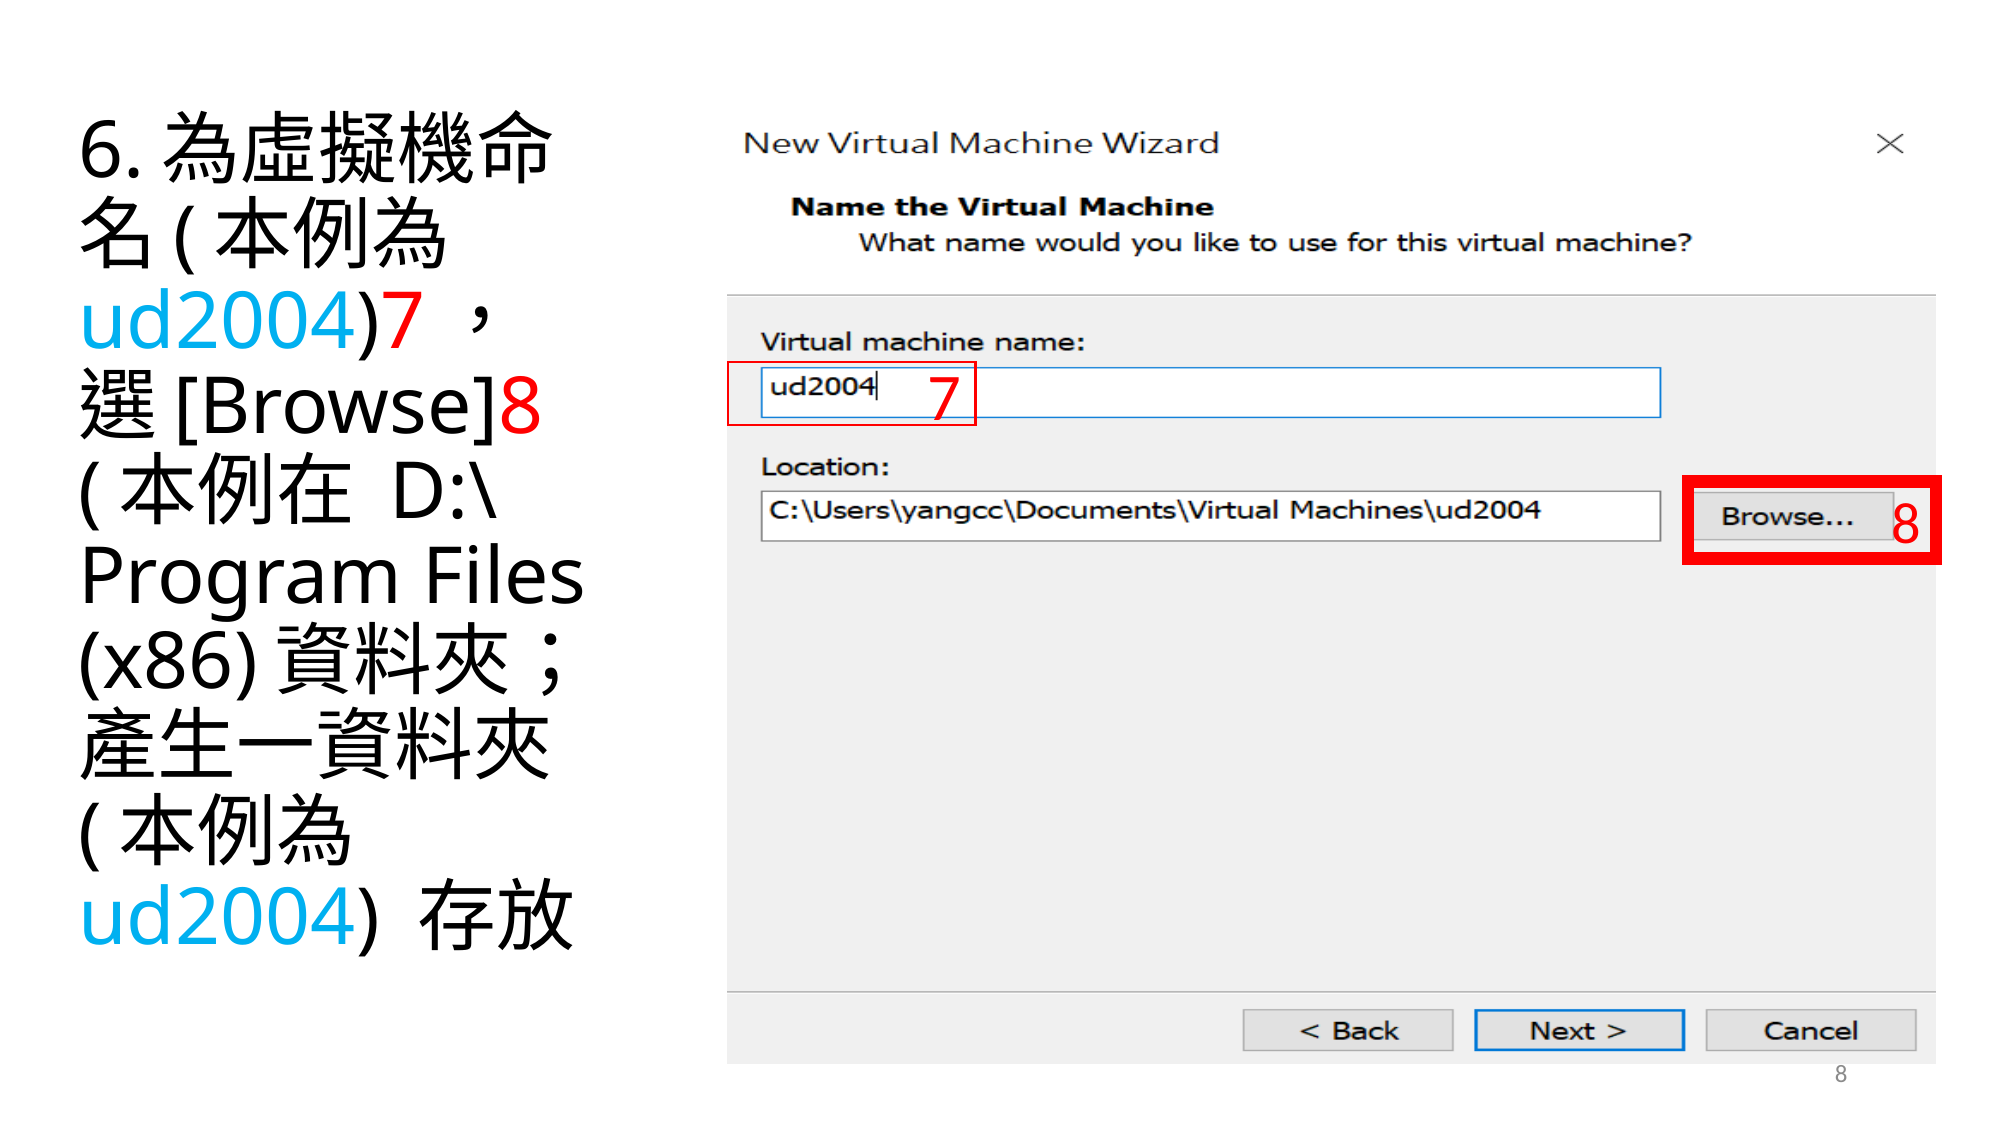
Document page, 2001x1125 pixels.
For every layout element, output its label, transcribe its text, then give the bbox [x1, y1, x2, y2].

title 6.為虛擬機命名(本例為ud2004)7，選[Browse]8 (本例在 D:\Program Files (x86)資料夾；產生一資料夾(本例為ud2004) 存放 [63, 102, 615, 1042]
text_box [727, 115, 1936, 1065]
slide_number 8 [1412, 1065, 1863, 1103]
